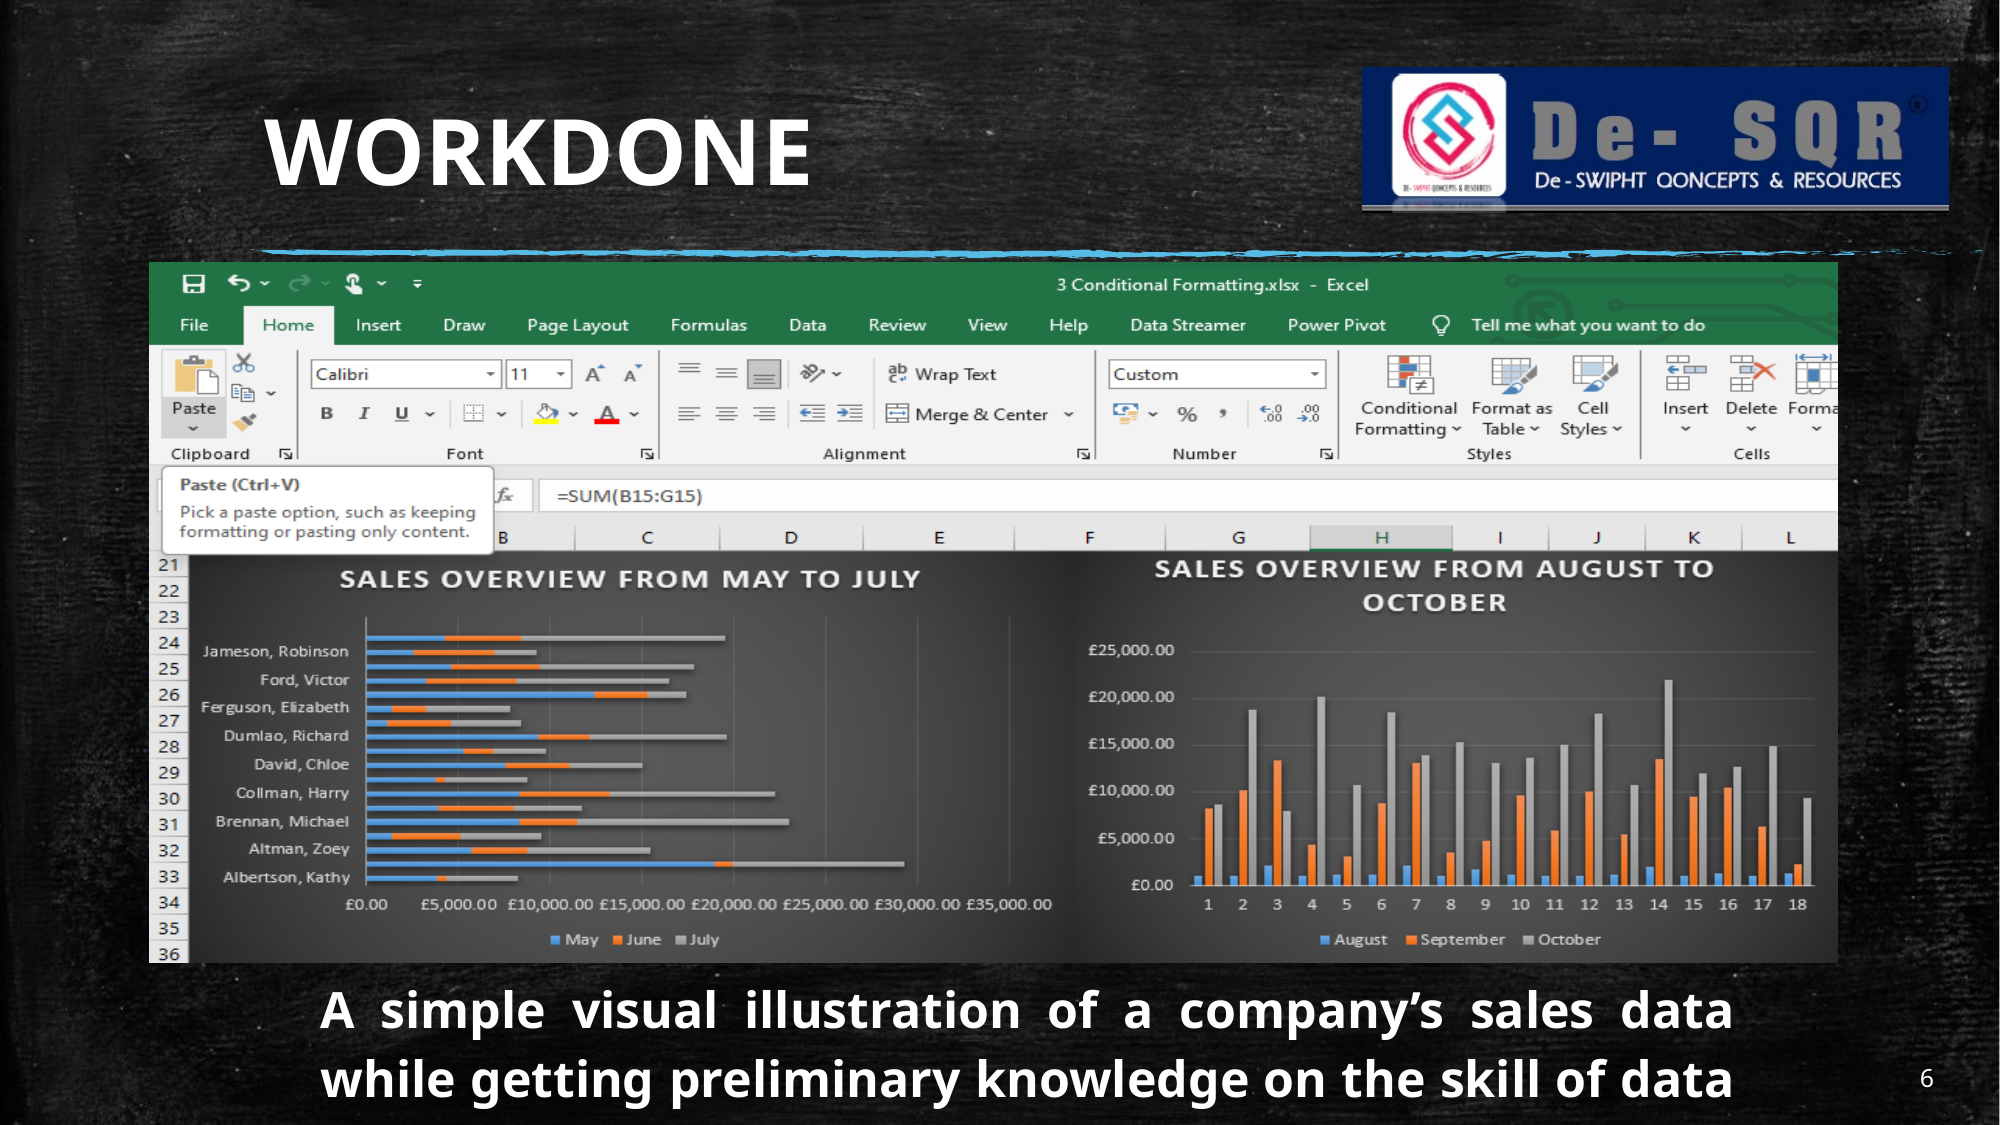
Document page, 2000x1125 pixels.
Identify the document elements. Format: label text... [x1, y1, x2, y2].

picture [1362, 67, 1949, 213]
text_box A simple visual illustration of a company’s sales data while getting preliminary knowledge on the skill of data analysis. [305, 963, 1750, 1125]
title WORKDONE [249, 45, 1750, 213]
slide_number 6 [1761, 1057, 1949, 1103]
picture [149, 262, 1838, 963]
